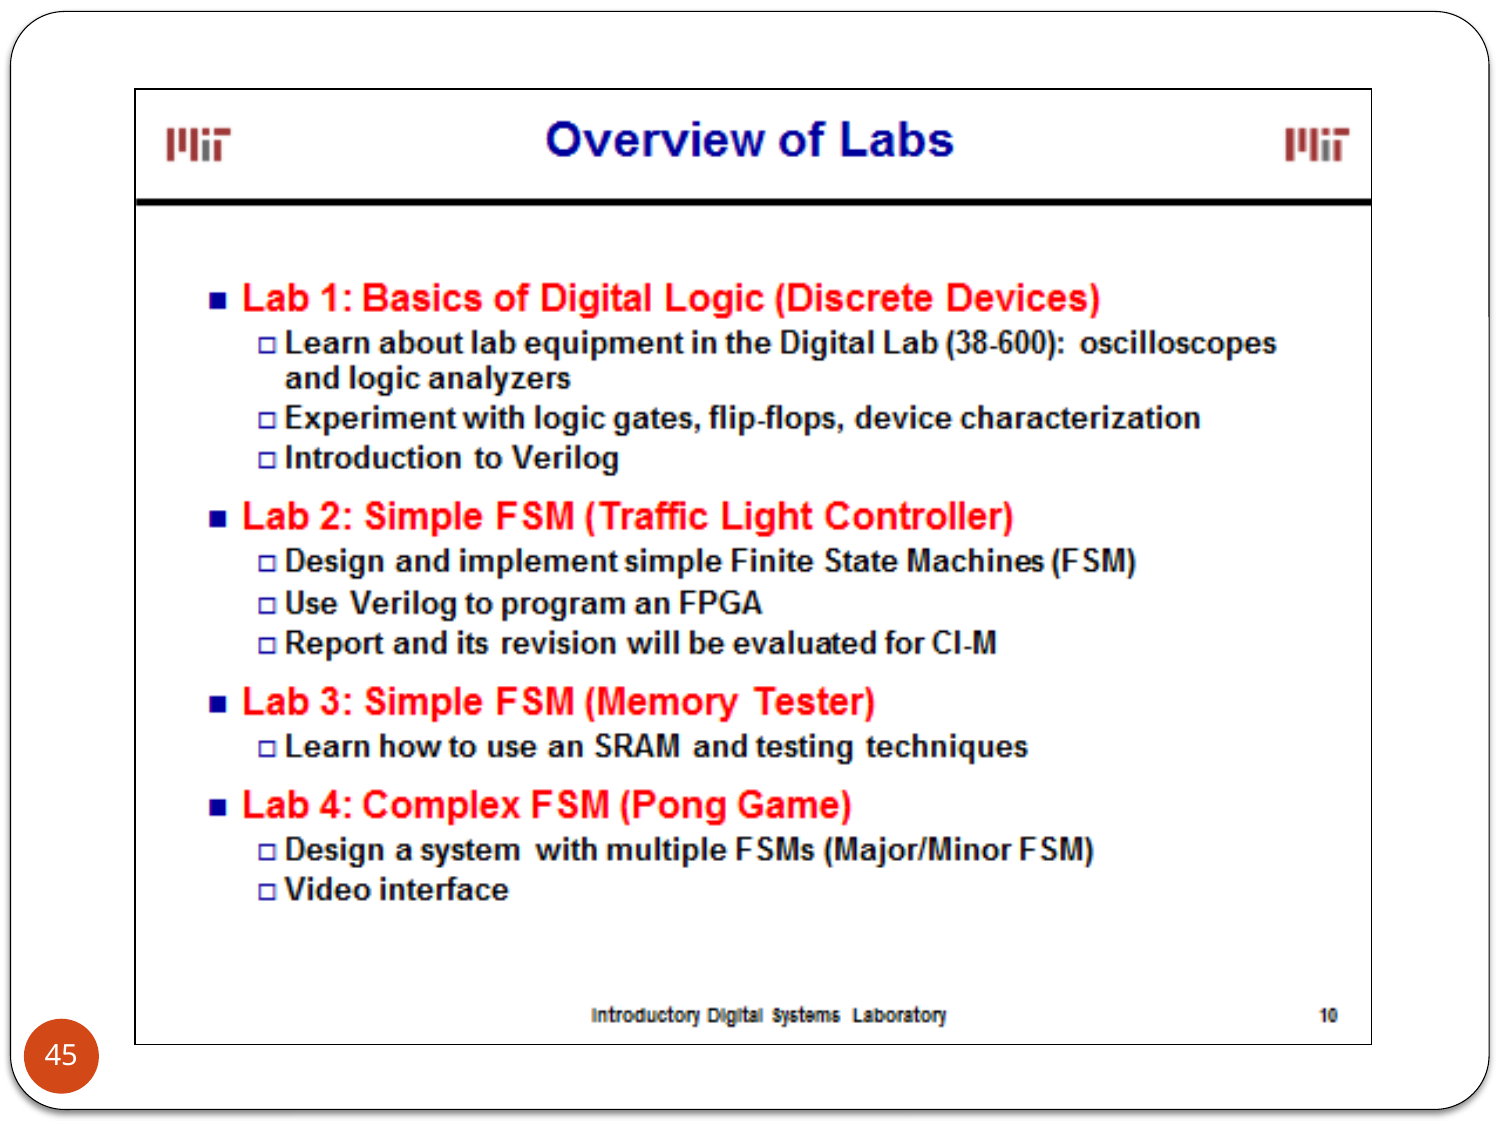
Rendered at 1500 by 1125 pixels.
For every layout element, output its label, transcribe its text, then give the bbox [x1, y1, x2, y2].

slide_number 45 [23, 1018, 99, 1094]
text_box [135, 89, 1372, 1045]
